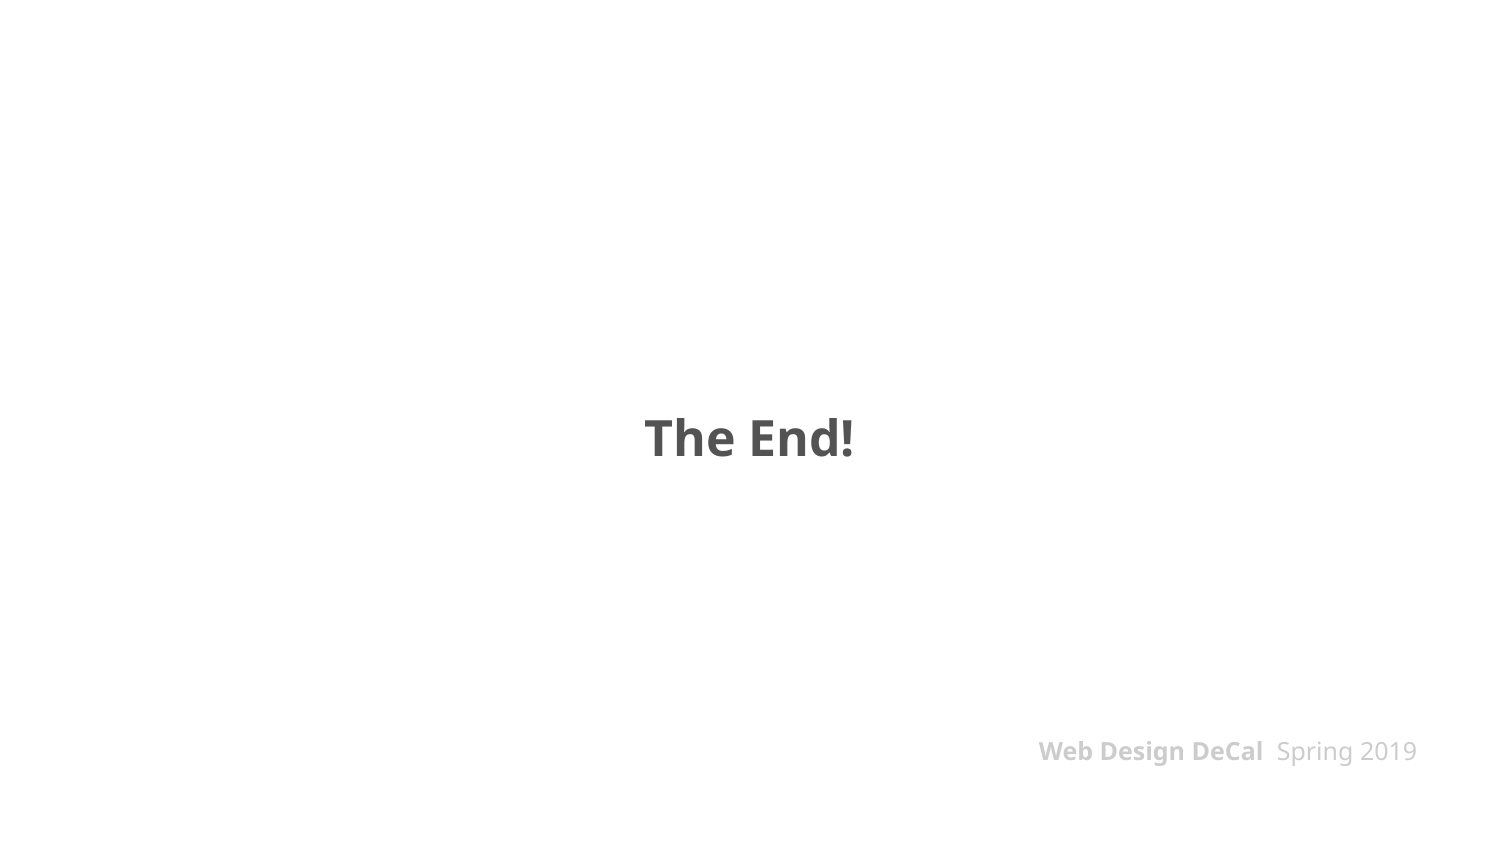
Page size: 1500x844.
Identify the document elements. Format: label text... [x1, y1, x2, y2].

title The End! [82, 169, 1418, 694]
